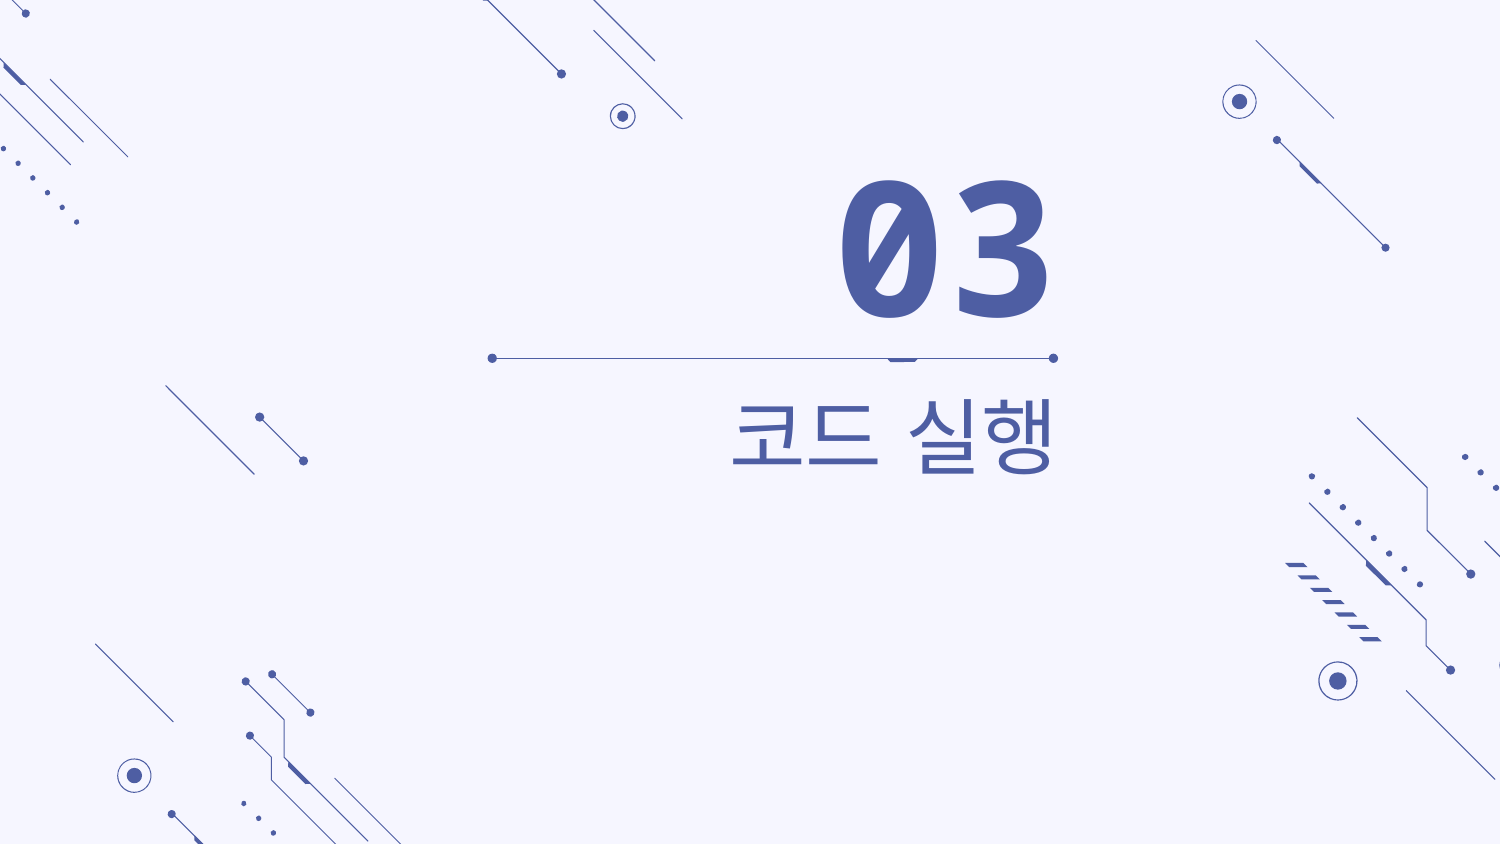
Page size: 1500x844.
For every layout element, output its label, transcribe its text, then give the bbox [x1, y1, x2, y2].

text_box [487, 342, 1059, 375]
title 03 [426, 129, 1074, 322]
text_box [164, 384, 309, 476]
title 코드 실행 [426, 385, 1074, 587]
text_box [1284, 417, 1500, 781]
